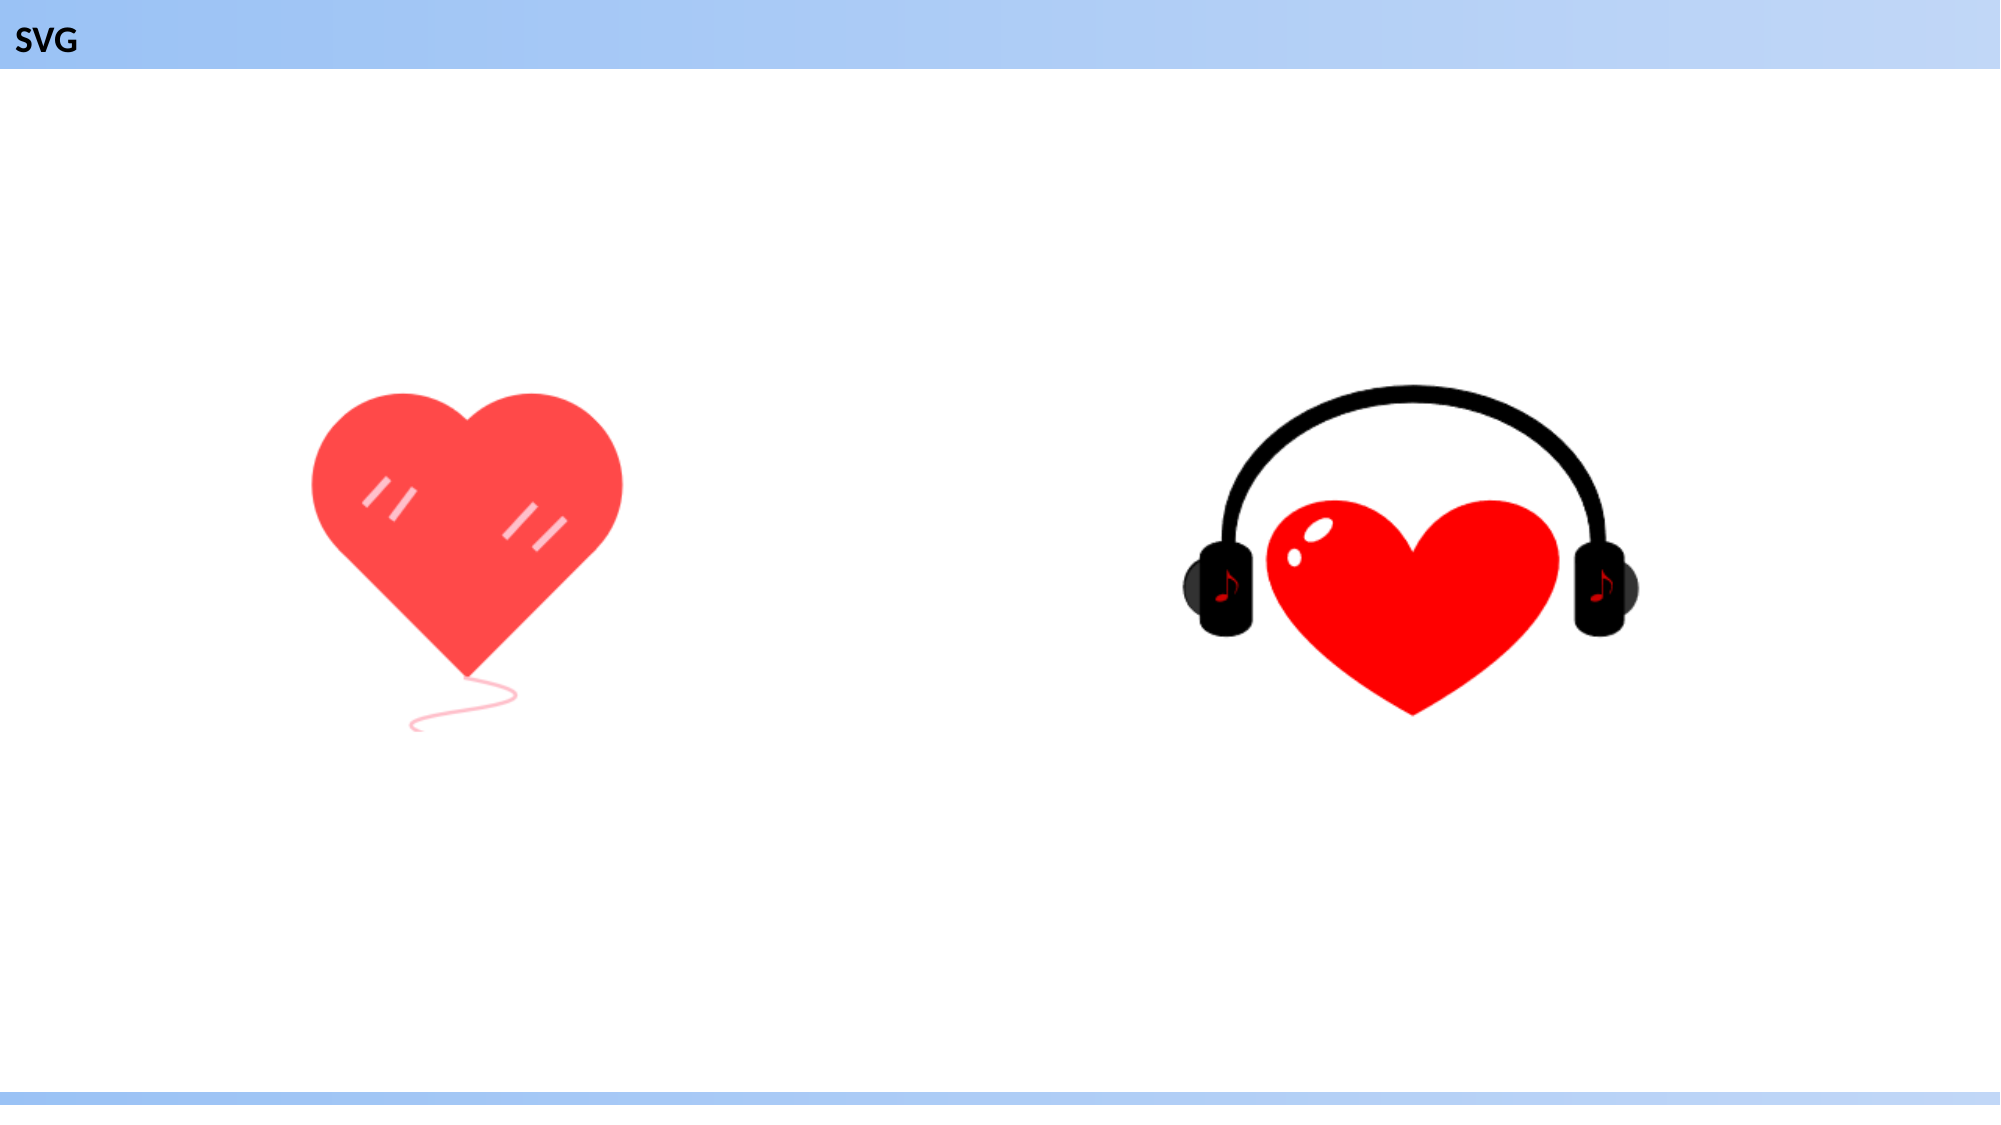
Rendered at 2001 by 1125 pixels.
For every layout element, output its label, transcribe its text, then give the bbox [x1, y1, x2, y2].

picture [296, 379, 634, 747]
text_box [0, 0, 2000, 69]
text_box SVG [0, 7, 94, 68]
text_box [0, 1091, 2000, 1106]
picture [1147, 360, 1652, 726]
